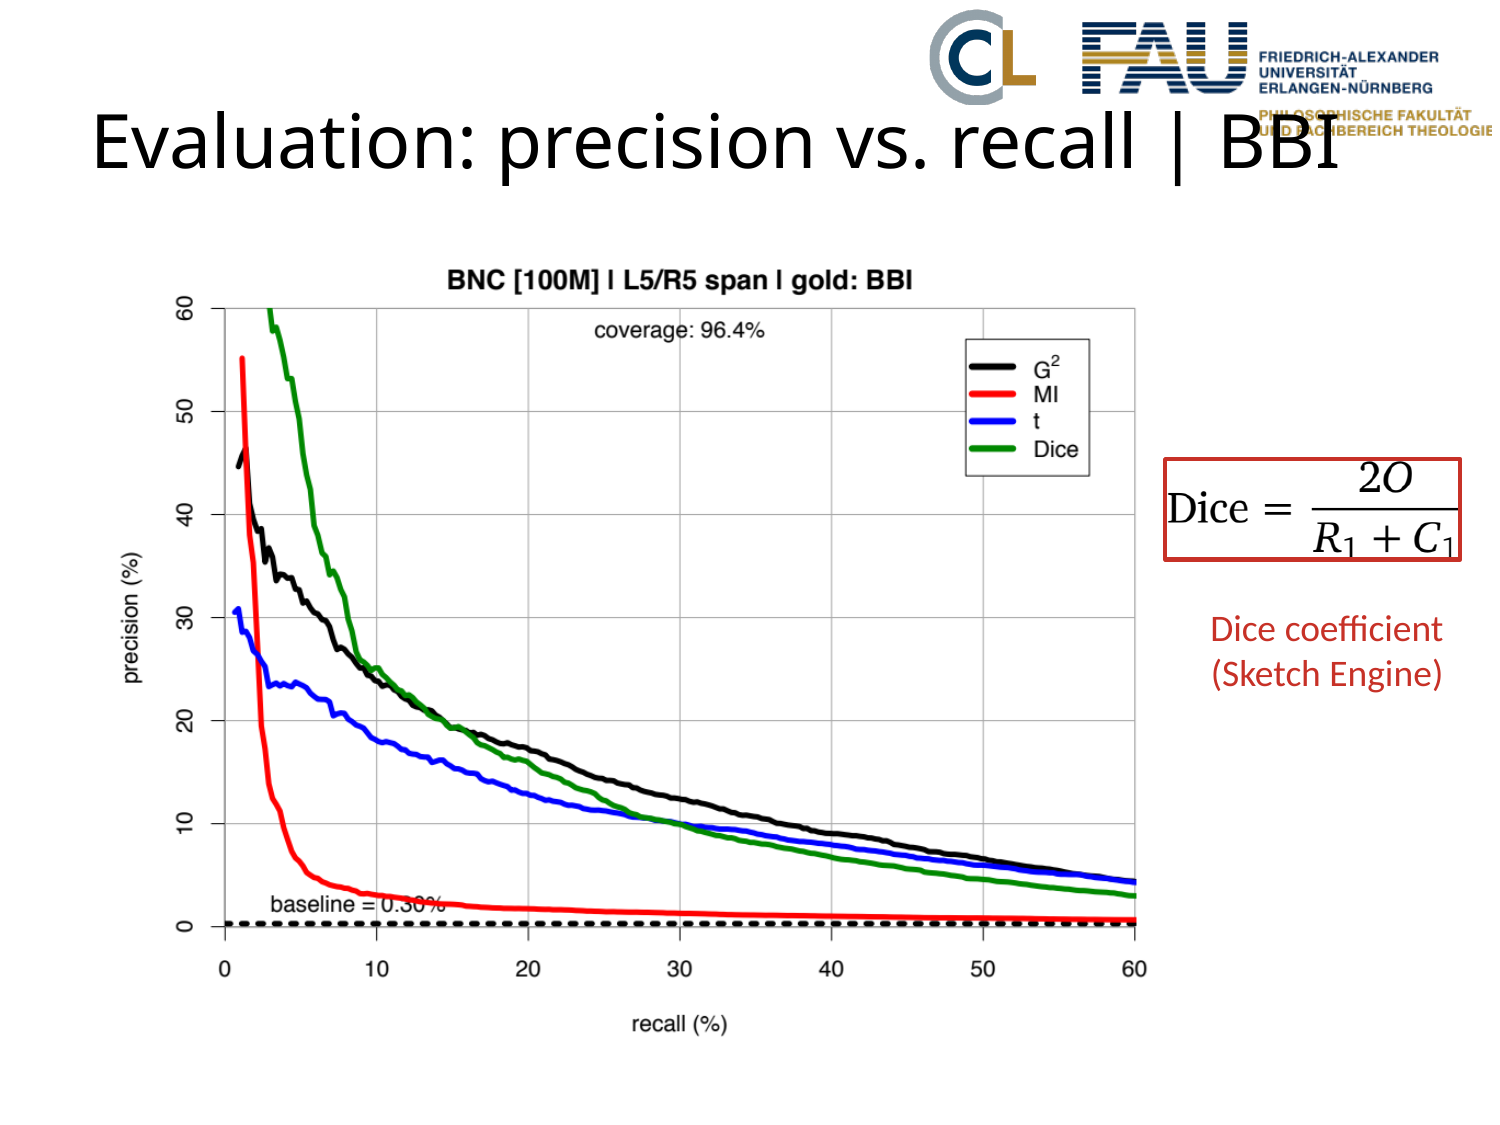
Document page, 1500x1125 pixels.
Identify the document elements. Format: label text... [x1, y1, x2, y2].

title Evaluation: precision vs. recall | BBI [75, 45, 1425, 233]
text_box Dice coefficient (Sketch Engine) [1168, 596, 1459, 702]
picture [113, 250, 1164, 1037]
picture [1166, 460, 1459, 558]
